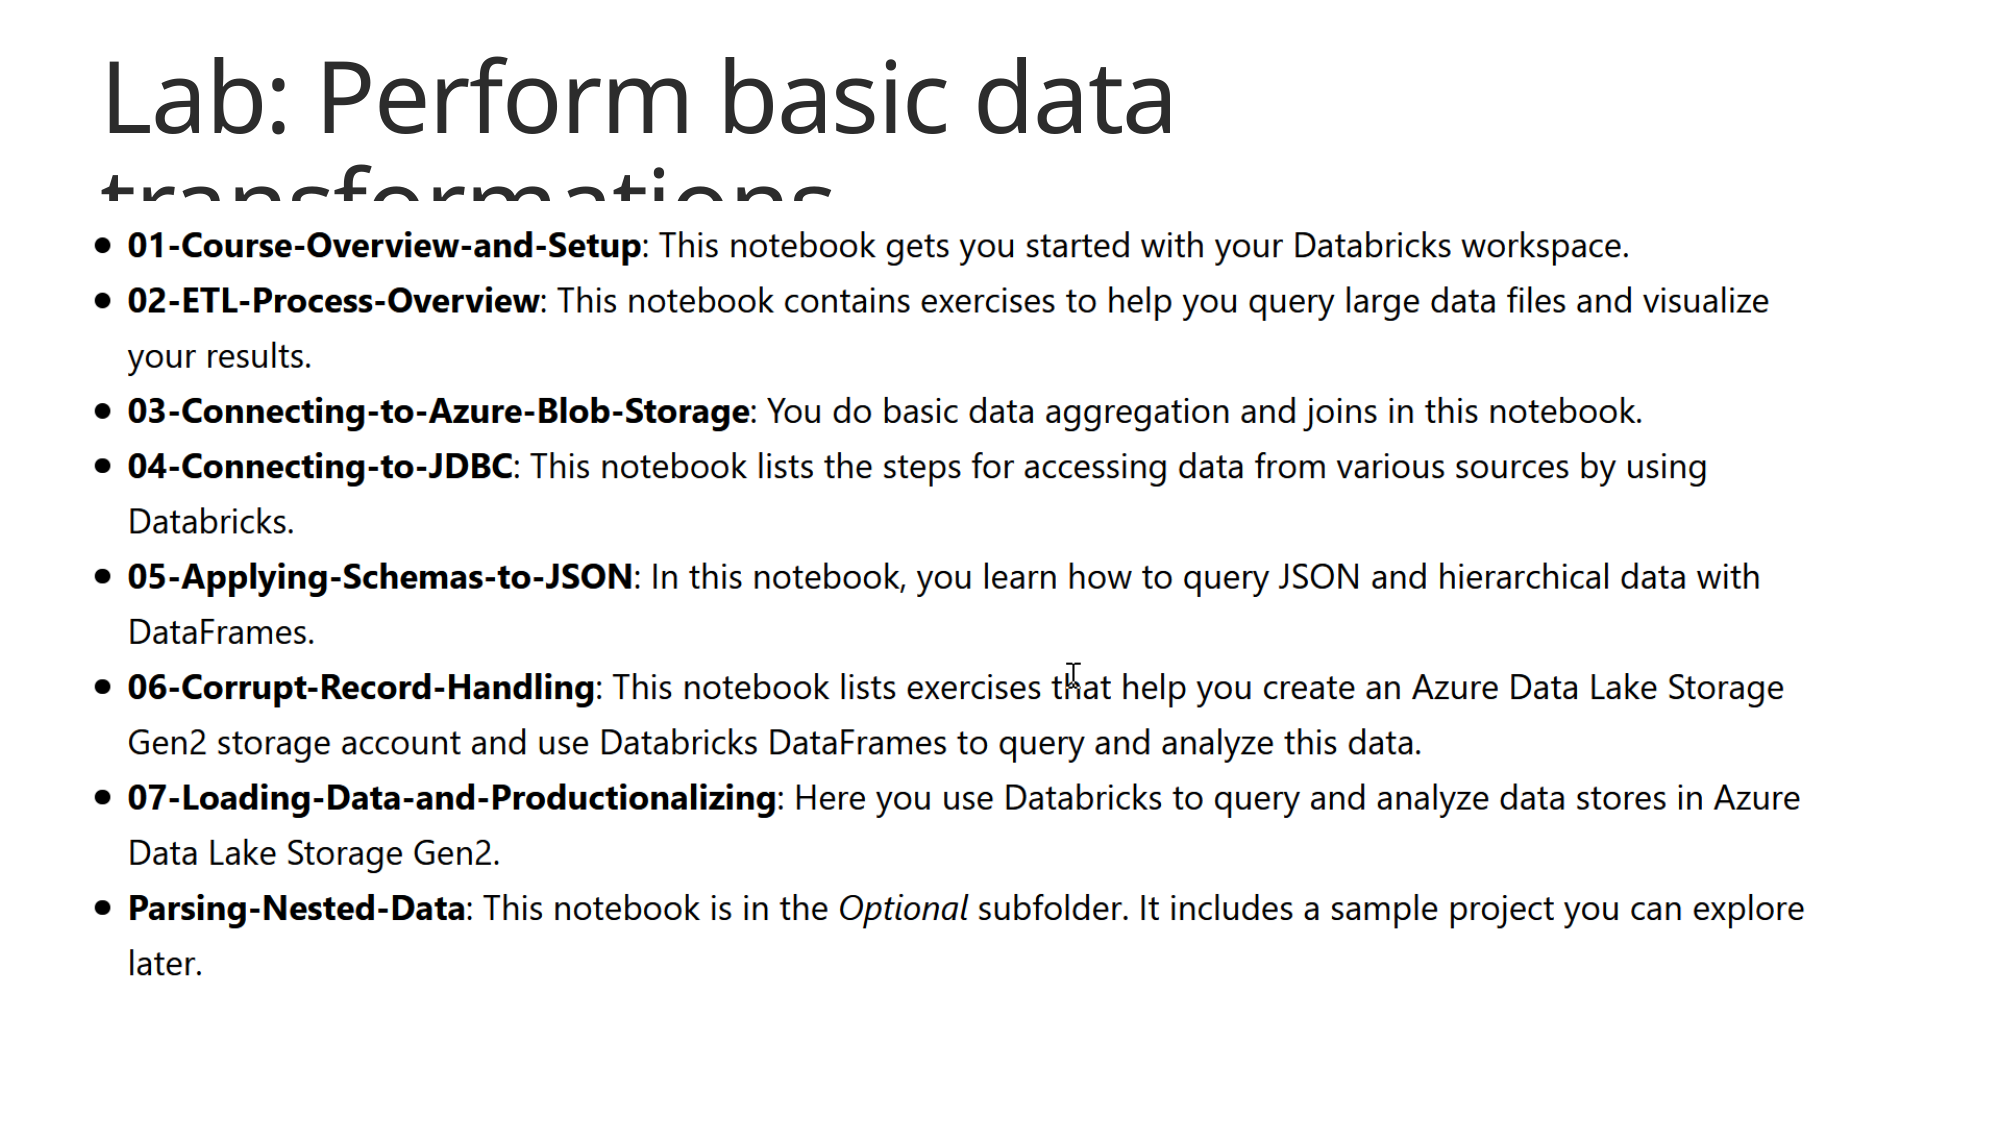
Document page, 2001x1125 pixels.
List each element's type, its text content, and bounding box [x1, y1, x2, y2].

title Lab: Perform basic data transformations [76, 31, 1862, 236]
picture [76, 200, 1825, 993]
